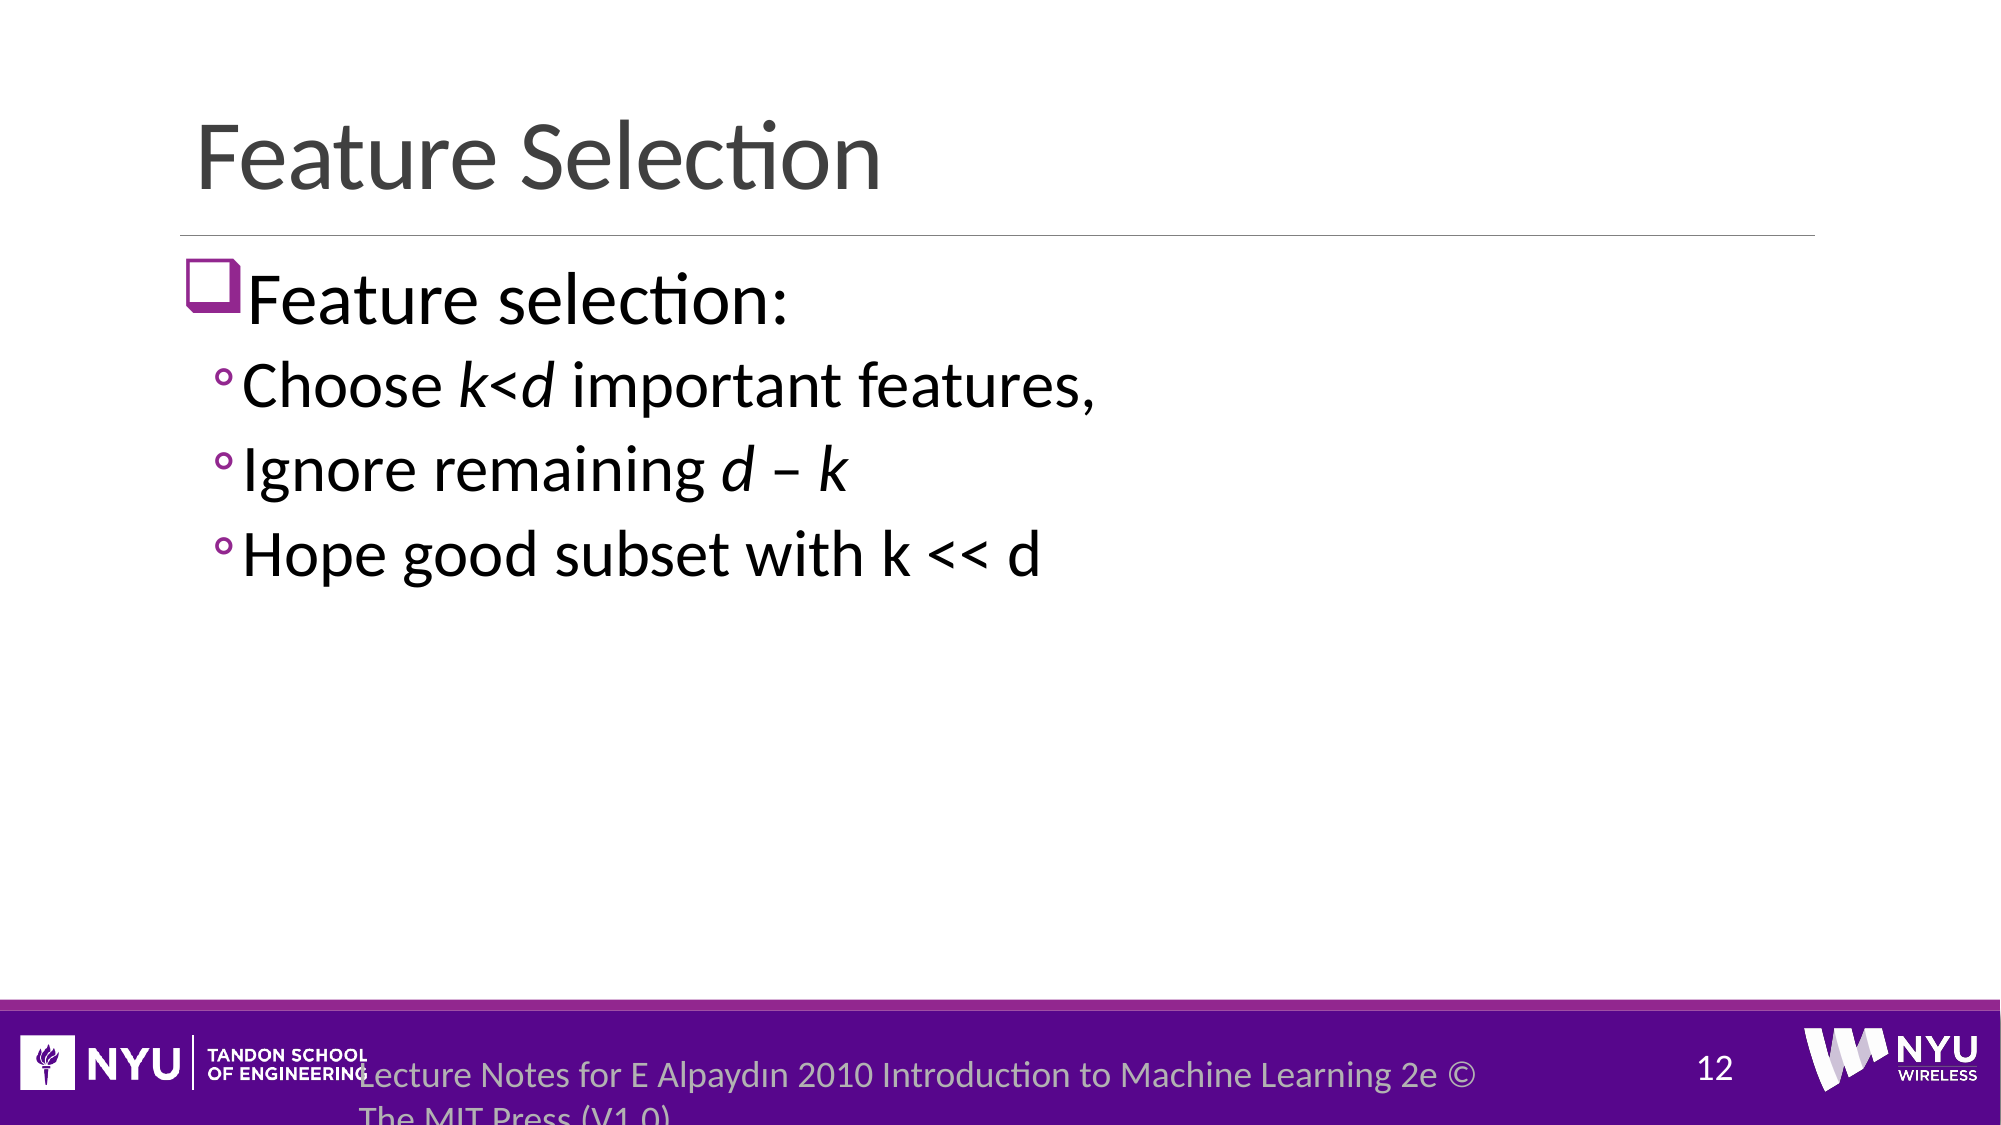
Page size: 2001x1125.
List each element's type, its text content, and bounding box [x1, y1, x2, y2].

footer Lecture Notes for E Alpaydın 2010 Introduction to Machine Learning 2e © The MIT Press (V1.0) [343, 1042, 1504, 1103]
list Feature selection: Choose k<d important features, Ignore remaining d – k Hope good subset with k << d [180, 252, 1830, 963]
slide_number 12 [1533, 1035, 1749, 1096]
title Feature Selection [180, 47, 1830, 218]
